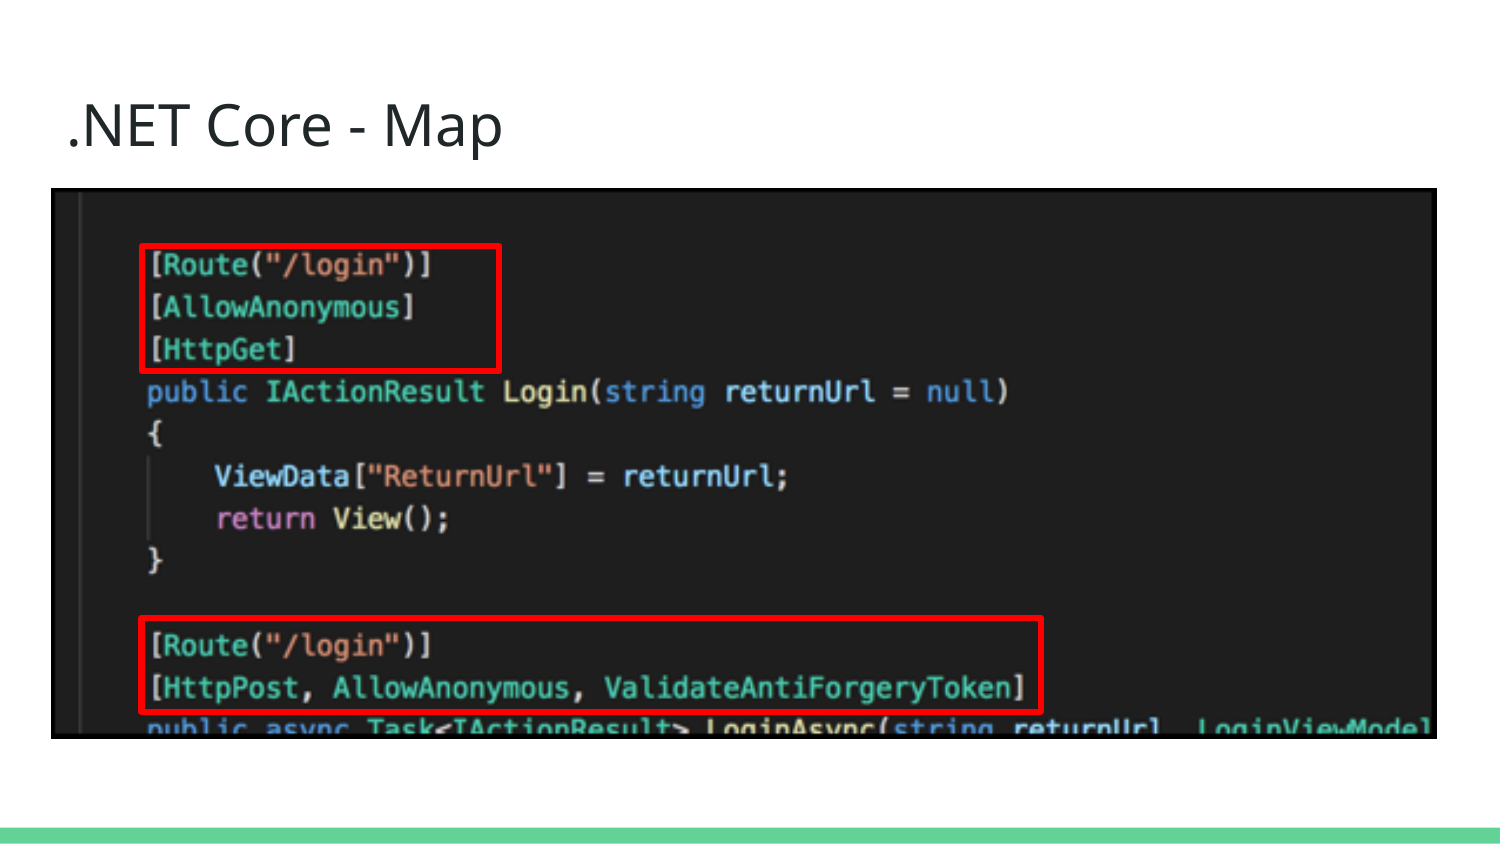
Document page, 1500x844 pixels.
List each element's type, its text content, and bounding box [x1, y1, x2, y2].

title .NET Core - Map [51, 72, 1449, 167]
picture [50, 188, 1437, 739]
